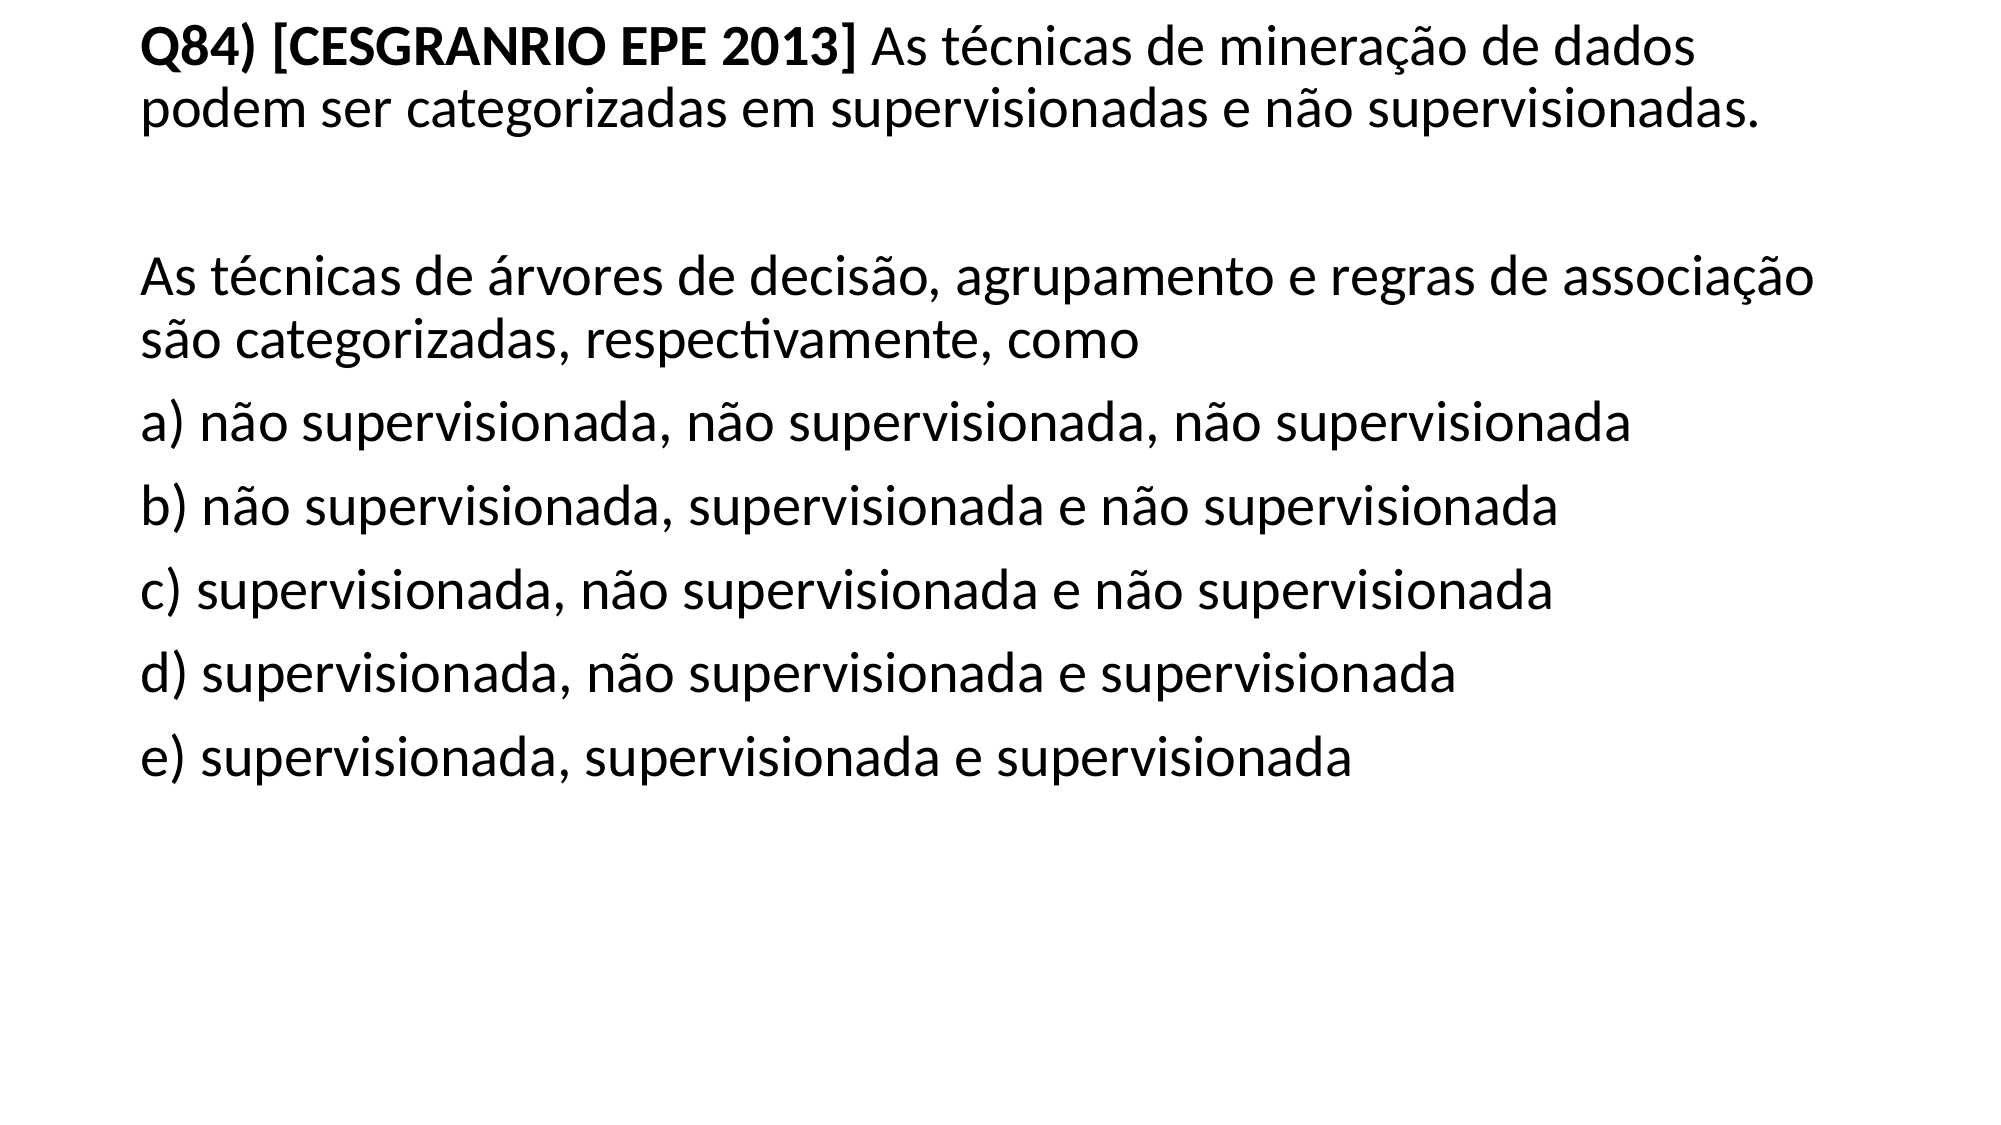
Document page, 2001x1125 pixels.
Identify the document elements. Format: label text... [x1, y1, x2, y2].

list Q84) [CESGRANRIO EPE 2013] As técnicas de mineração de dados podem ser categorizadas em supervisionadas e não supervisionadas. As técnicas de árvores de decisão, agrupamento e regras de associação são categorizadas, respectivamente, como a) não supervisionada, não supervisionada, não supervisionada b) não supervisionada, supervisionada e não supervisionada c) supervisionada, não supervisionada e não supervisionada d) supervisionada, não supervisionada e supervisionada e) supervisionada, supervisionada e supervisionada [125, 7, 1875, 1118]
